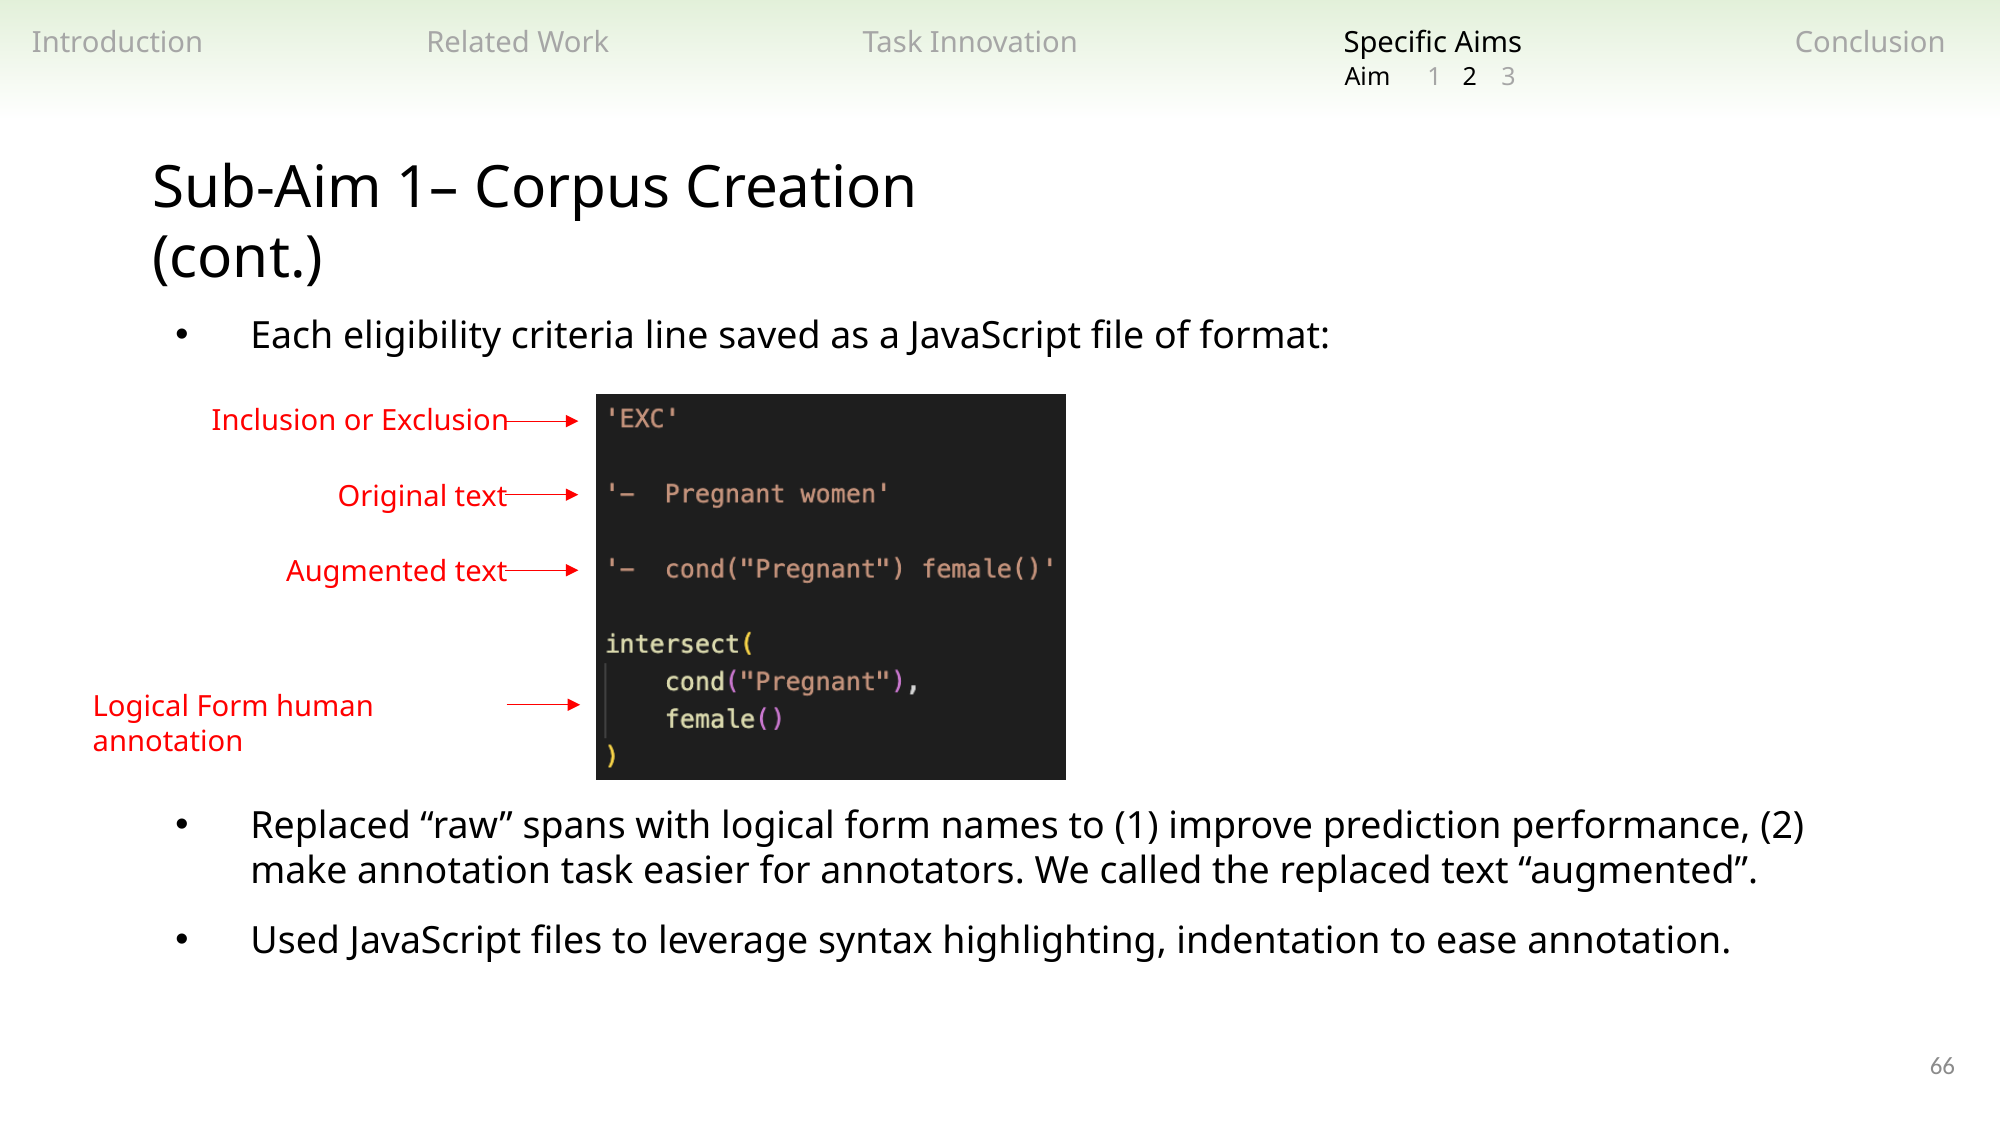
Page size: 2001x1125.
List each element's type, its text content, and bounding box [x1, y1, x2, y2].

text_box Each eligibility criteria line saved as a JavaScript file of format: Replaced “raw” spans with logical form names to (1) improve prediction performance, (2) make annotation task easier for annotators. We called the replaced text “augmented”. Used JavaScript files to leverage syntax highlighting, indentation to ease annotation. [160, 303, 1909, 1039]
text_box Original text [322, 469, 523, 520]
slide_number 66 [1520, 1035, 1971, 1096]
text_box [24, 15, 1958, 99]
text_box Inclusion or Exclusion [196, 394, 524, 444]
text_box Augmented text [271, 545, 523, 595]
picture [596, 394, 1066, 780]
text_box Sub-Aim 1– Corpus Creation (cont.) [137, 141, 1085, 297]
text_box Logical Form human annotation [77, 679, 528, 765]
